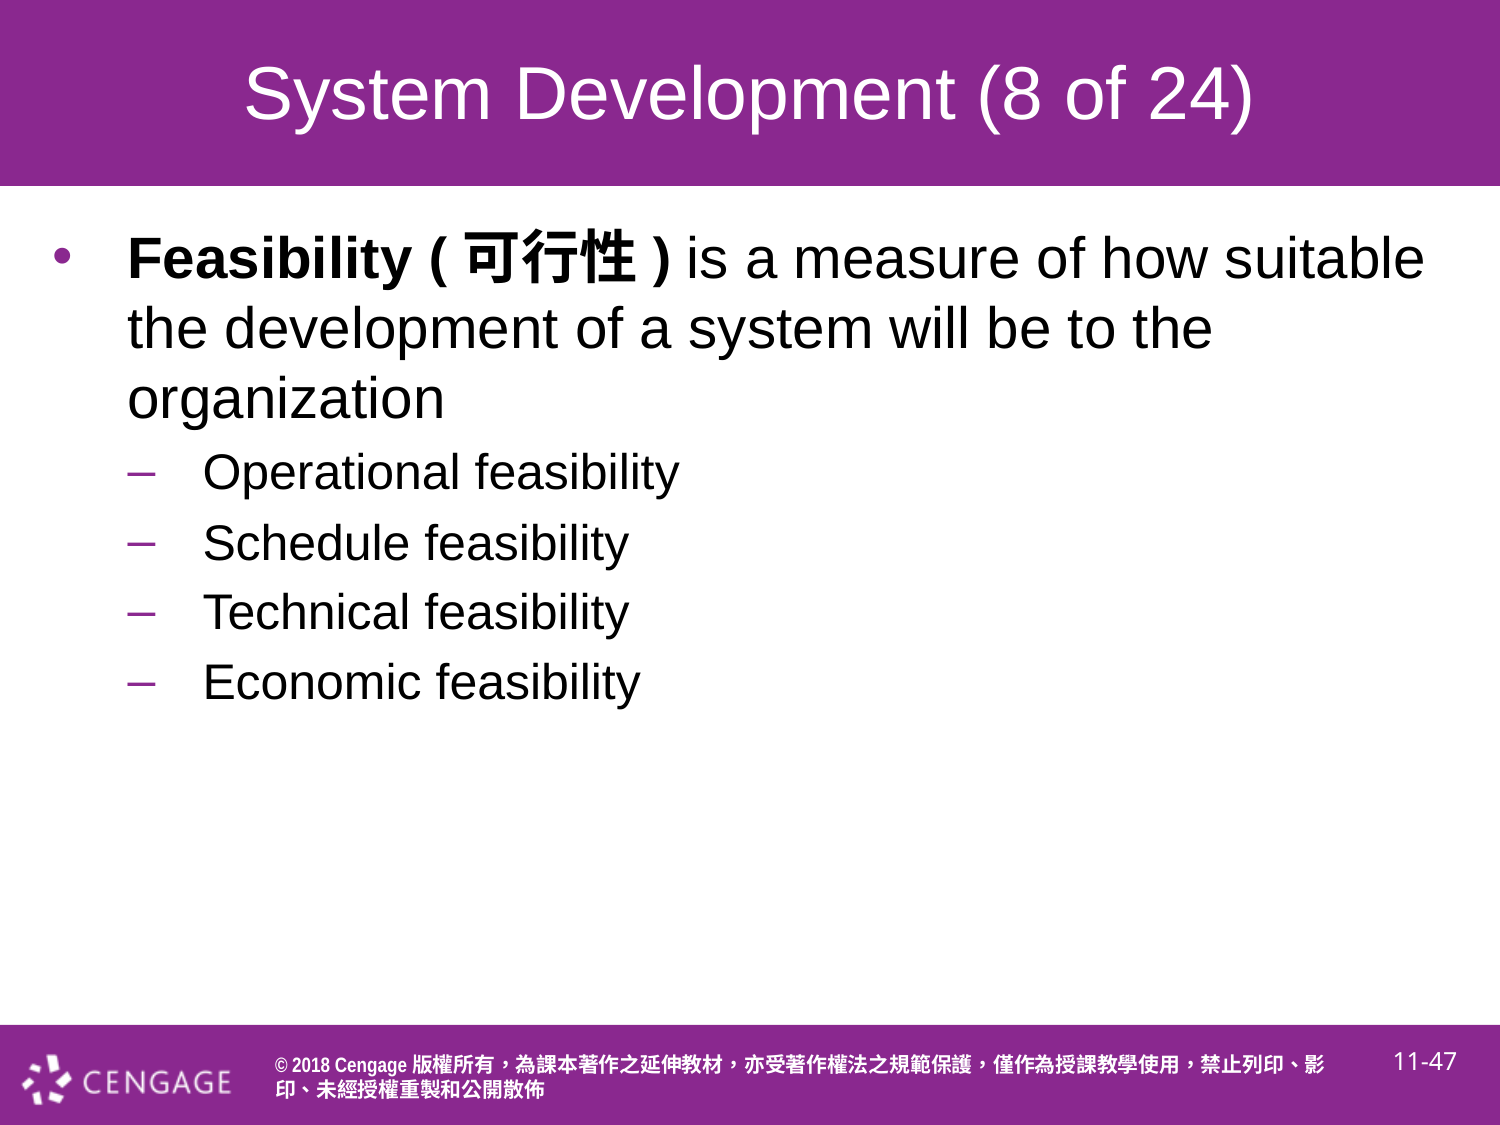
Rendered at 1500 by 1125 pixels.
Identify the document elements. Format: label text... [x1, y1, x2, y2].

list Feasibility (可行性) is a measure of how suitable the development of a system will be to the organization Operational feasibility Schedule feasibility Technical feasibility Economic feasibility [37, 212, 1475, 1005]
title System Development (8 of 24) [7, 4, 1493, 175]
picture [12, 1045, 236, 1113]
